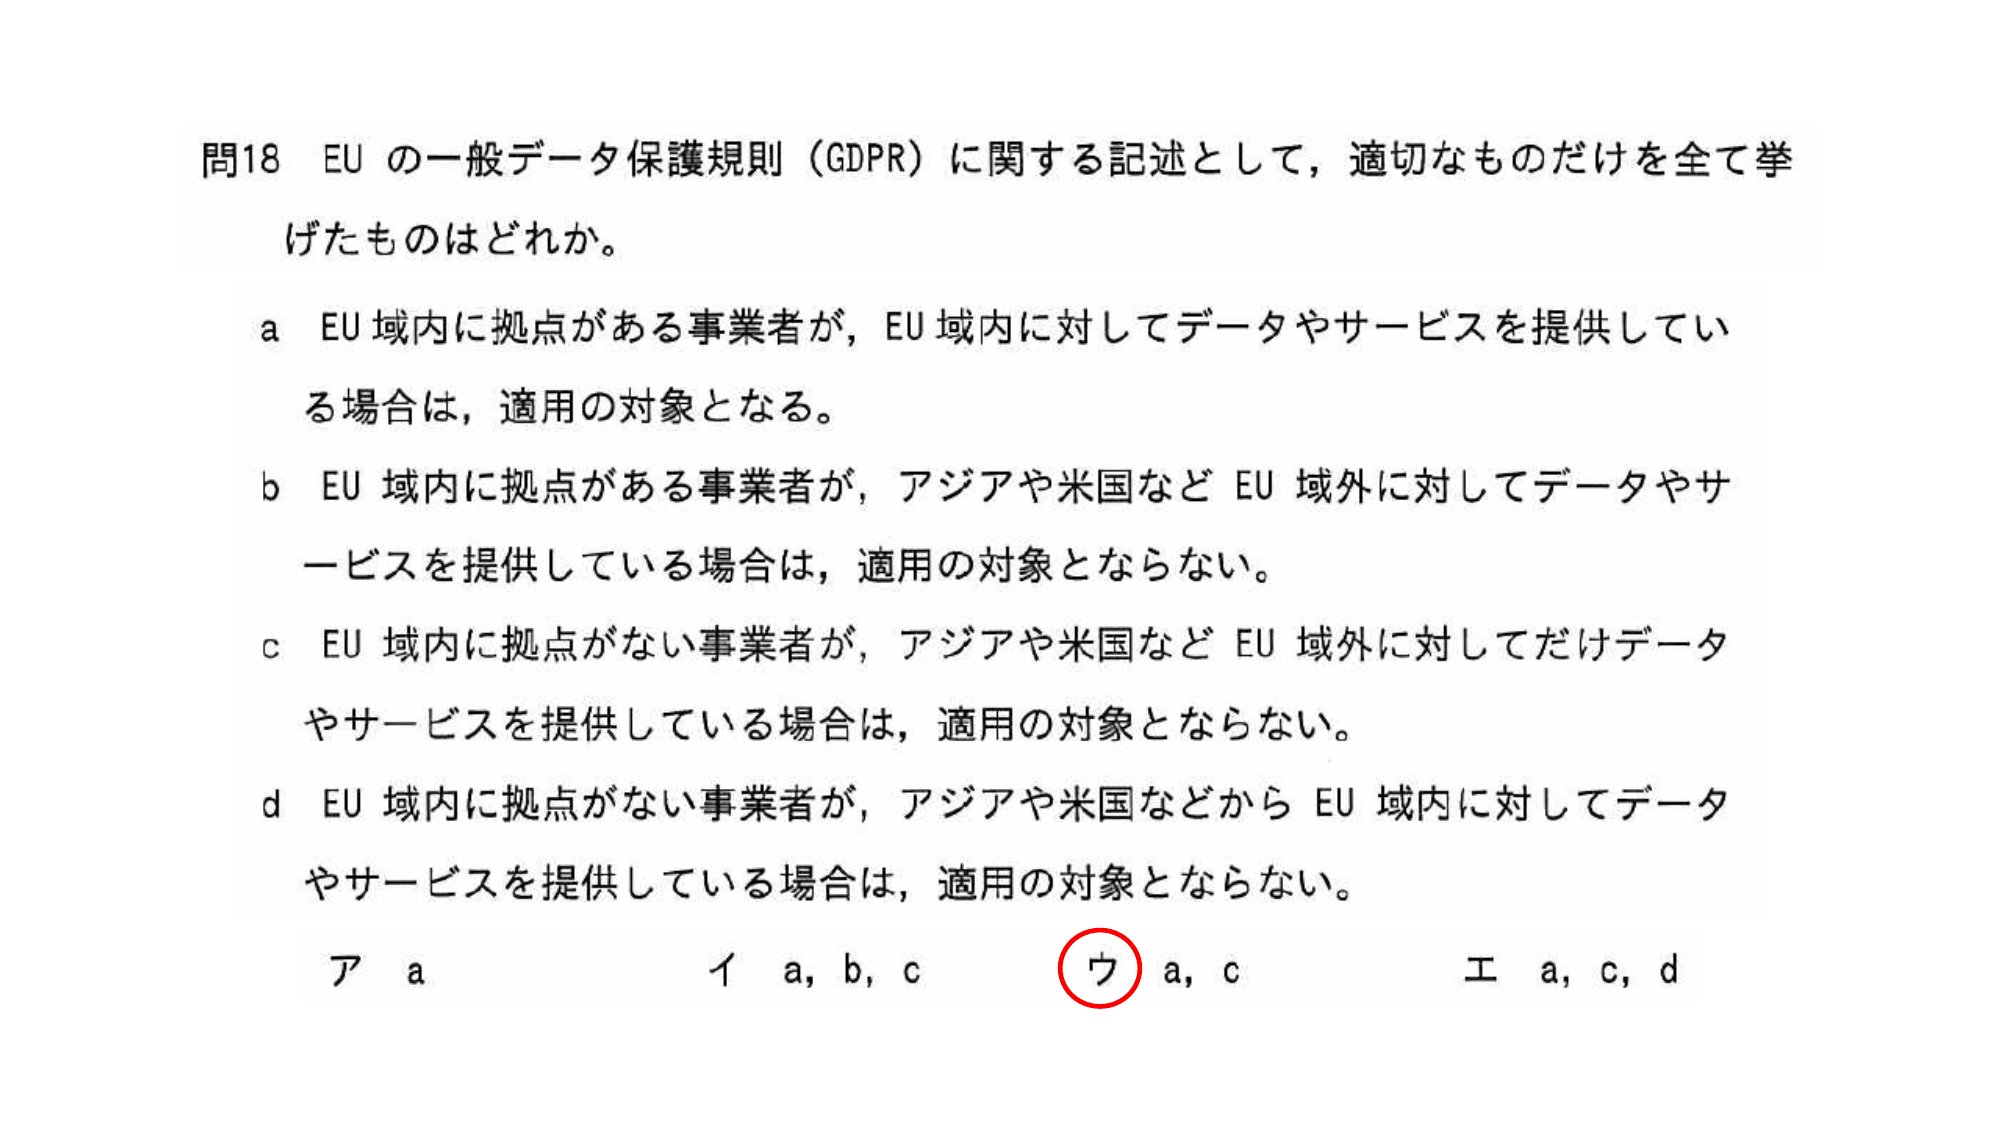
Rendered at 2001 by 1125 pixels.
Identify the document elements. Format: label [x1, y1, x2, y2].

picture [182, 126, 1818, 271]
picture [237, 284, 1763, 918]
picture [303, 928, 1697, 1007]
